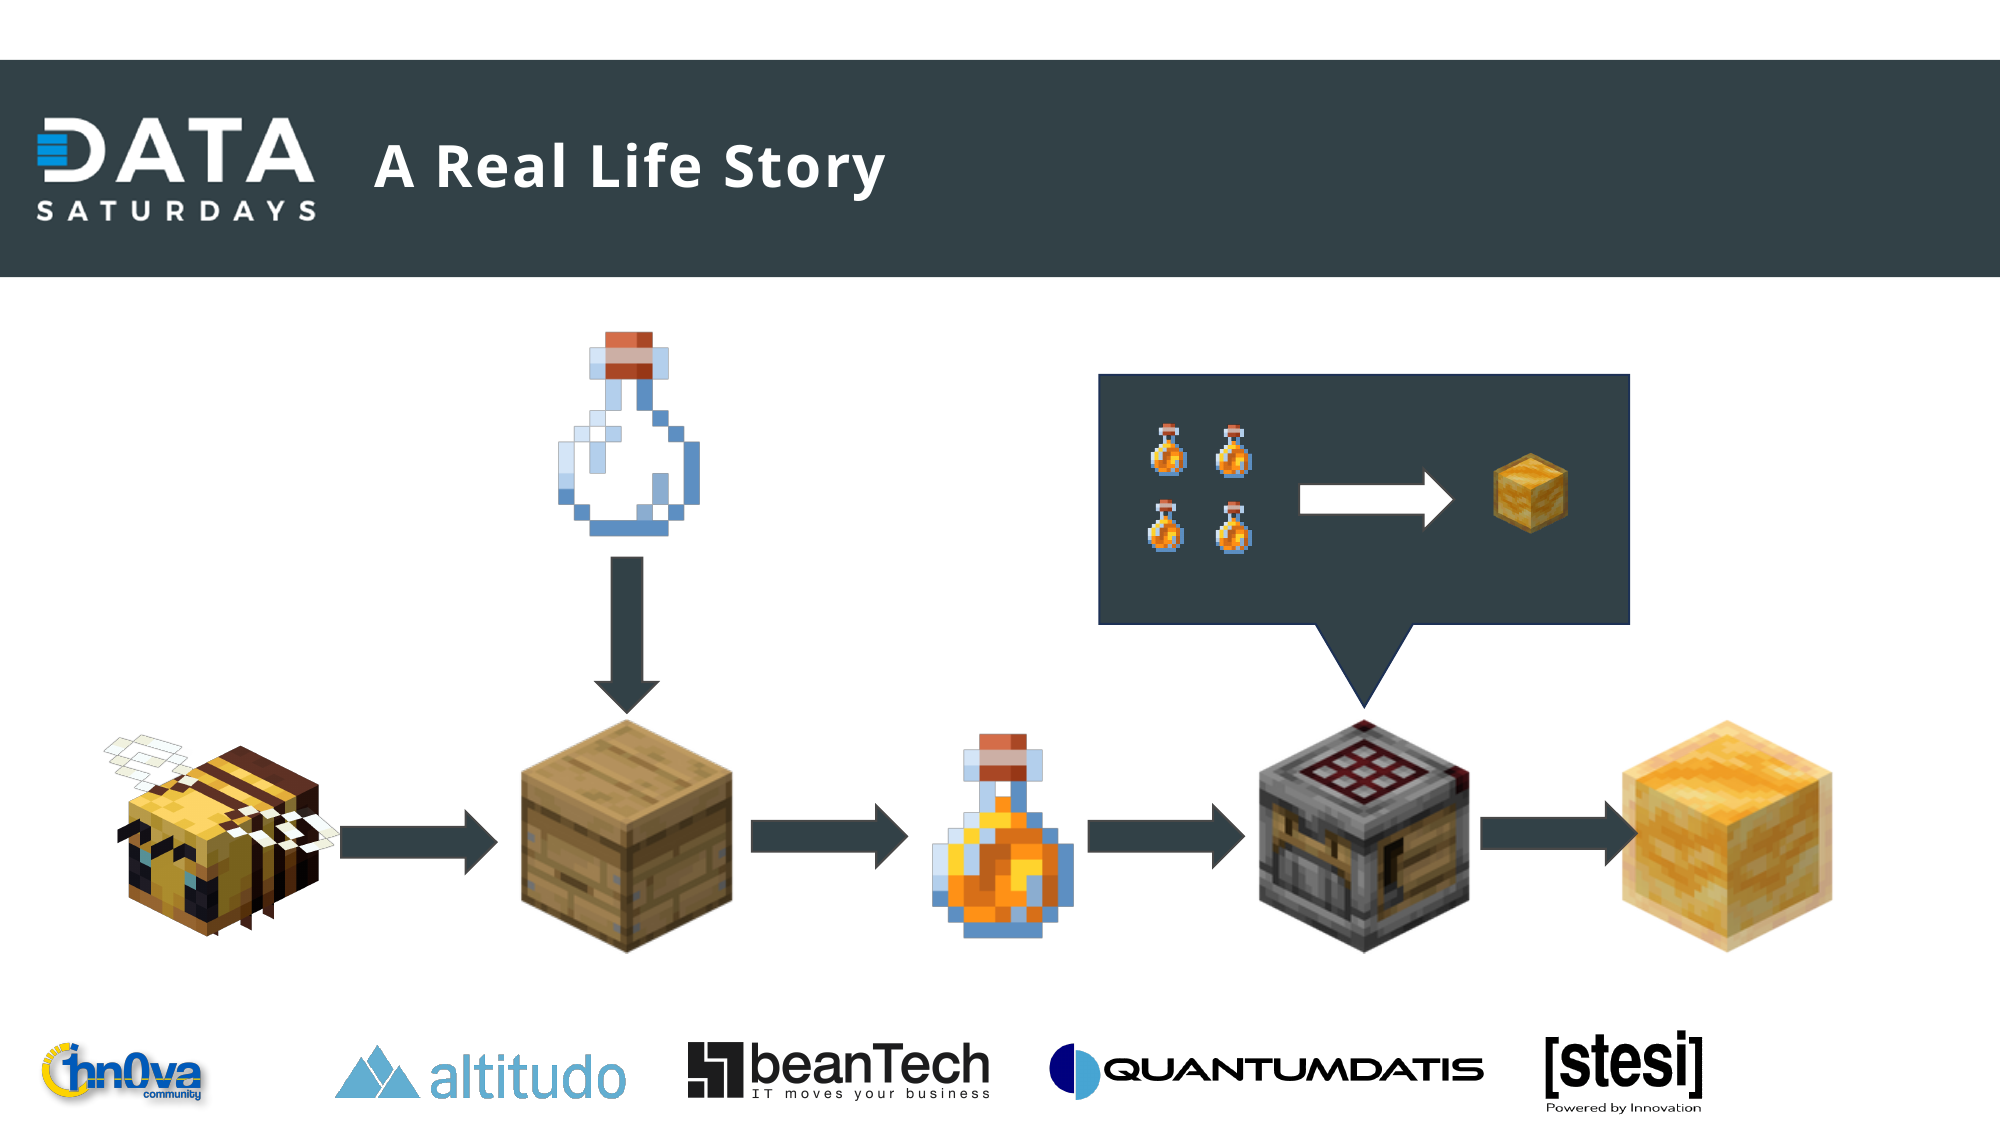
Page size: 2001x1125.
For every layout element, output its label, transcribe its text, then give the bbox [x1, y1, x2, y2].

picture [509, 719, 745, 954]
picture [1047, 1041, 1485, 1102]
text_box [1099, 374, 1630, 707]
picture [19, 102, 332, 235]
text_box [750, 819, 870, 853]
picture [1247, 719, 1482, 954]
text_box [1121, 803, 1246, 870]
text_box [342, 808, 498, 876]
picture [688, 1042, 989, 1101]
picture [41, 1041, 202, 1102]
text_box [593, 556, 661, 715]
text_box [1482, 800, 1610, 867]
picture [1544, 1029, 1704, 1115]
title A Real Life Story [359, 59, 1863, 278]
picture [496, 301, 747, 552]
picture [331, 1034, 630, 1109]
picture [100, 733, 342, 939]
picture [870, 703, 1121, 954]
picture [1610, 719, 1845, 954]
